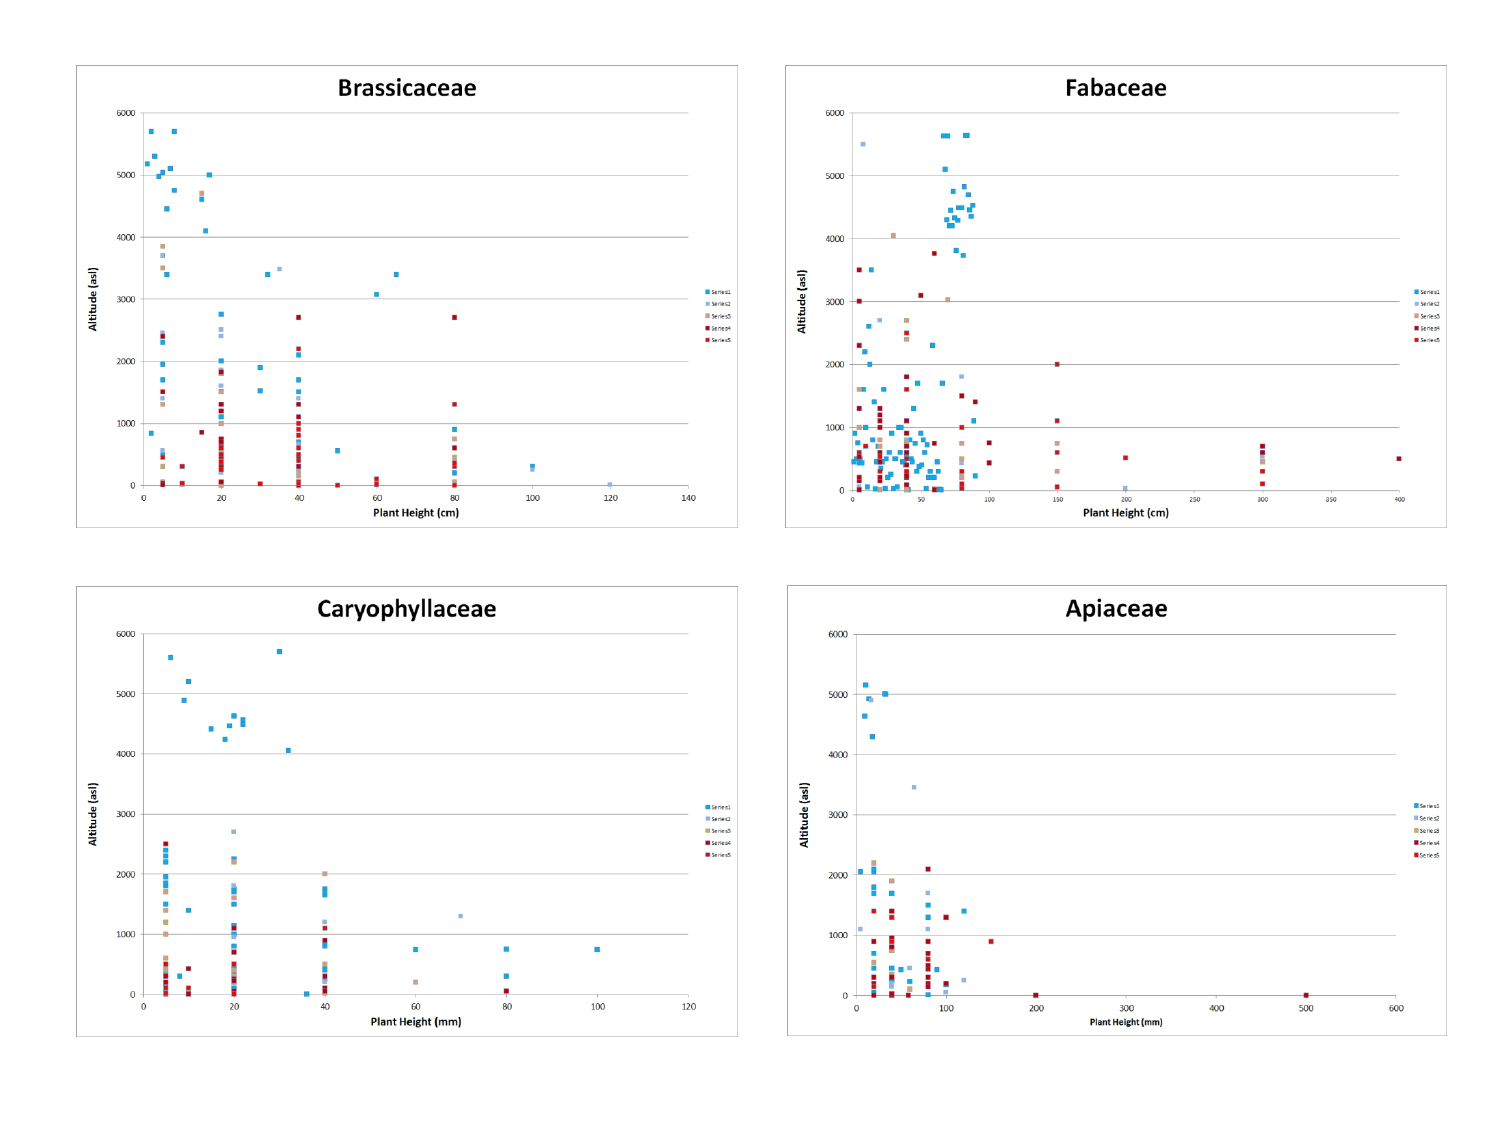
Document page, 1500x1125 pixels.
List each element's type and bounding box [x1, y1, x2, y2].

picture [787, 585, 1447, 1036]
picture [76, 585, 738, 1037]
picture [76, 65, 738, 528]
picture [785, 65, 1447, 528]
